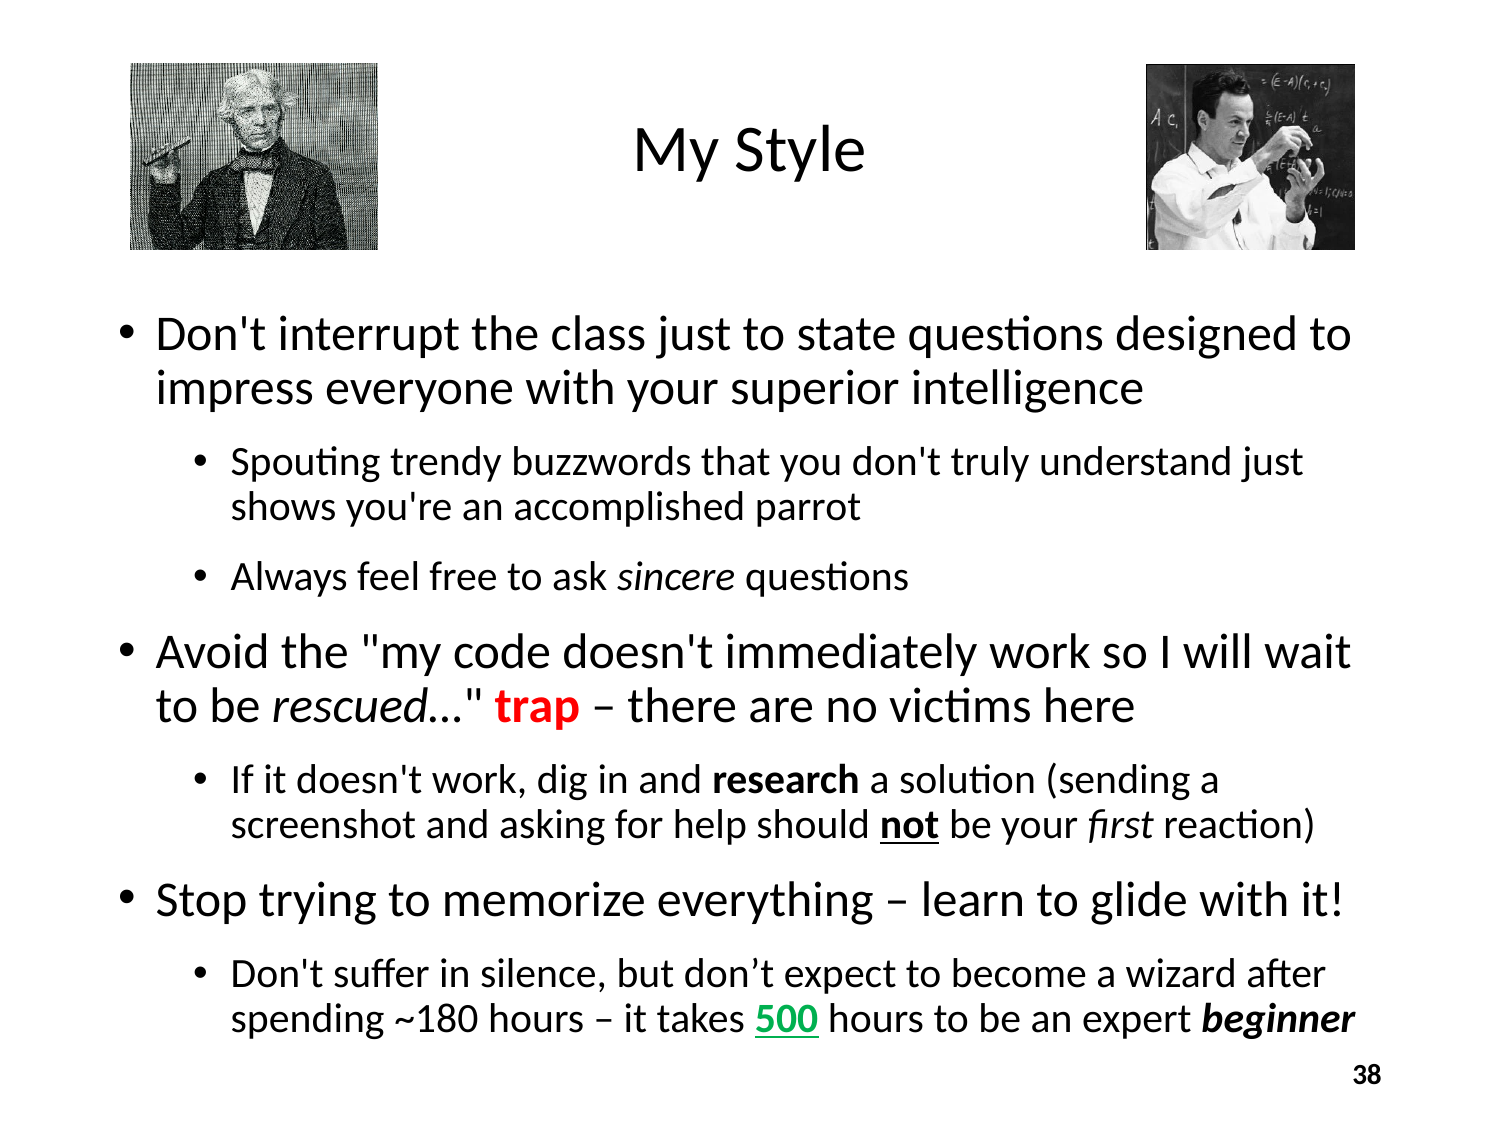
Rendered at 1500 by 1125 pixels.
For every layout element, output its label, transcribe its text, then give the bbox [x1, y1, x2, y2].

title My Style [103, 59, 1397, 241]
picture [1146, 64, 1355, 250]
list Don't interrupt the class just to state questions designed to impress everyone with your superior intelligence Spouting trendy buzzwords that you don't truly understand just shows you're an accomplished parrot Always feel free to ask sincere questions Avoid the "my code doesn't immediately work so I will wait to be rescued…" trap – there are no victims here If it doesn't work, dig in and research a solution (sending a screenshot and asking for help should not be your first reaction) Stop trying to memorize everything – learn to glide with it! Don't suffer in silence, but don’t expect to become a wizard after spending ~180 hours – it takes 500 hours to be an expert beginner [103, 299, 1397, 1053]
slide_number 38 [1059, 1042, 1397, 1103]
picture [130, 63, 378, 250]
